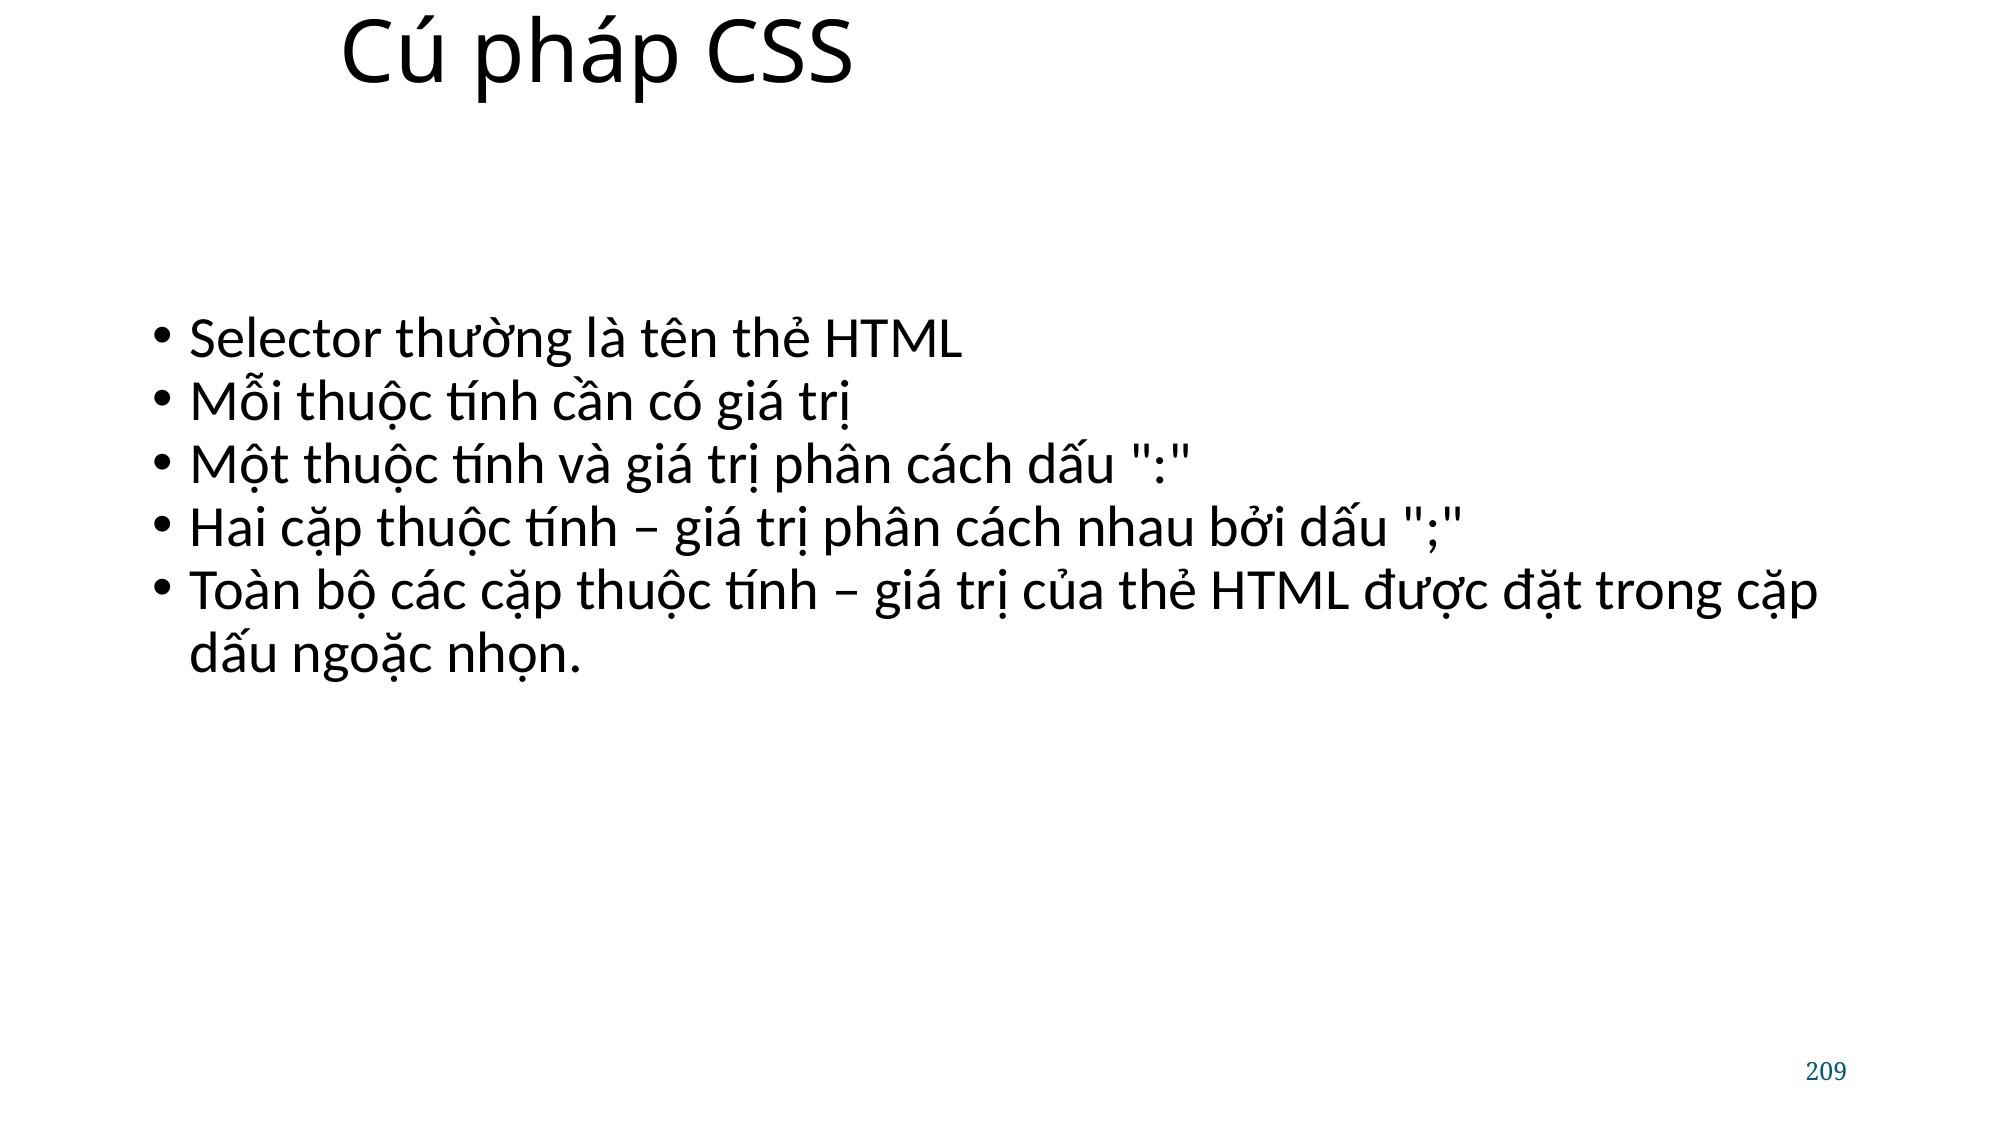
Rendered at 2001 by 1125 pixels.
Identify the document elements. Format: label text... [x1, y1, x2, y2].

slide_number 209 [1412, 1042, 1863, 1103]
list Selector thường là tên thẻ HTML Mỗi thuộc tính cần có giá trị Một thuộc tính và giá trị phân cách dấu ":" Hai cặp thuộc tính – giá trị phân cách nhau bởi dấu ";" Toàn bộ các cặp thuộc tính – giá trị của thẻ HTML được đặt trong cặp dấu ngoặc nhọn. [137, 299, 1863, 1014]
title Cú pháp CSS [324, 0, 1713, 110]
